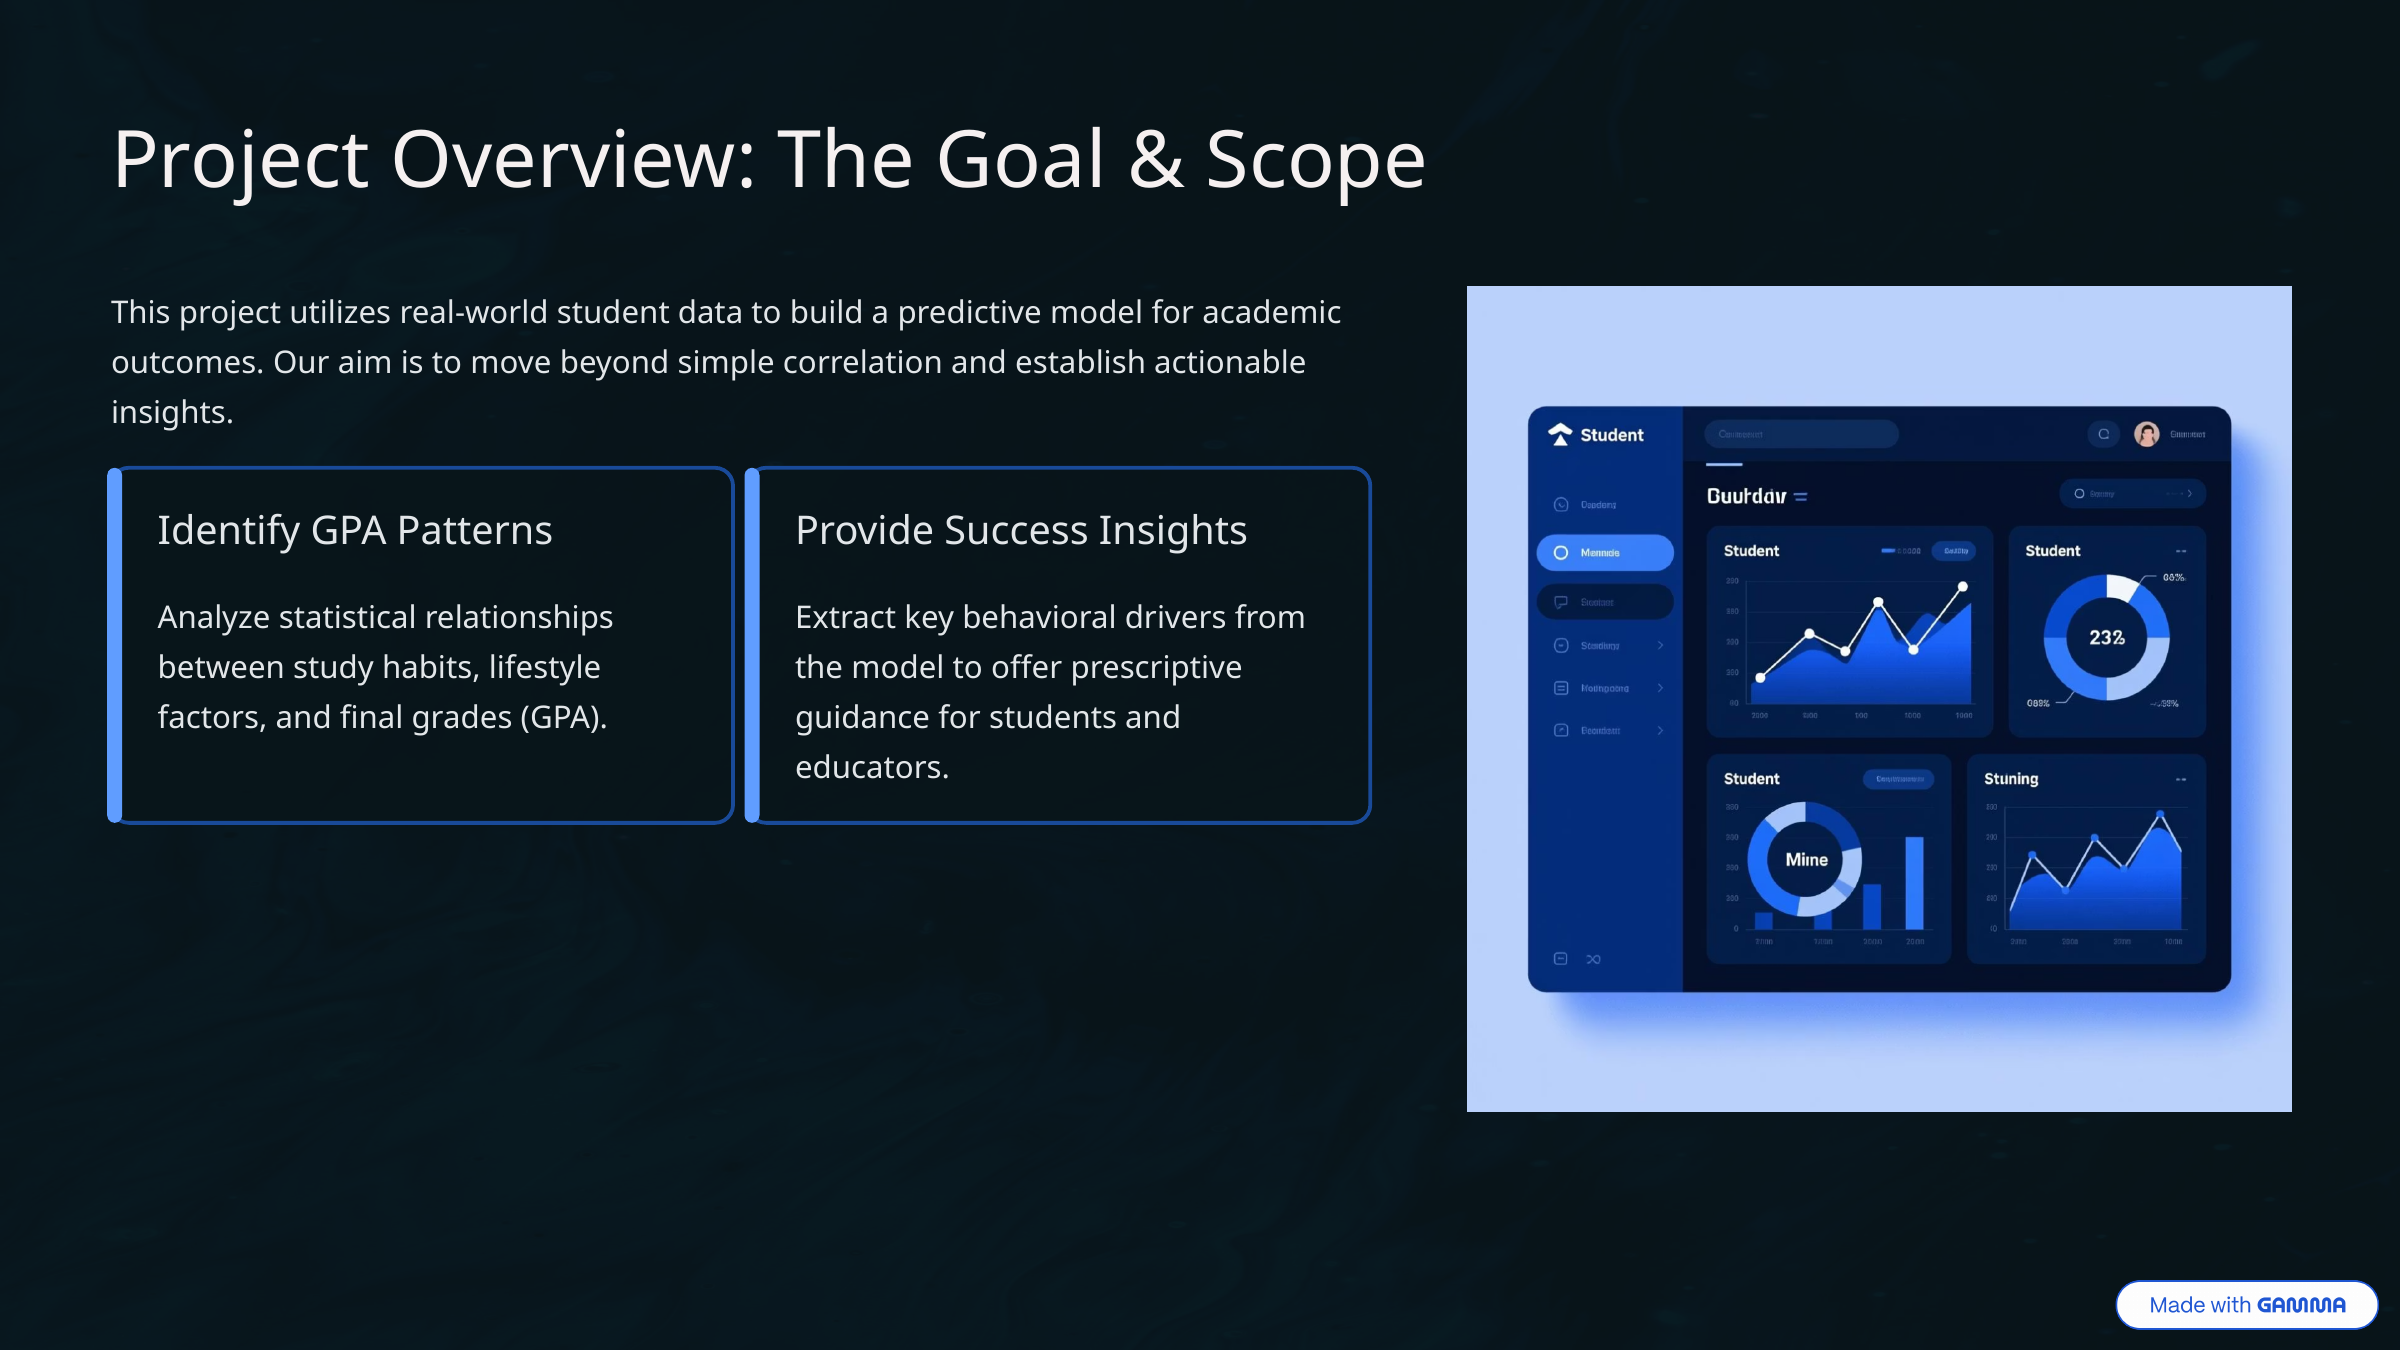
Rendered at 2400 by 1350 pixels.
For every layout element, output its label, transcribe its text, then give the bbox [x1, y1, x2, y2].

text_box Project Overview: The Goal & Scope [111, 104, 1465, 204]
text_box Extract key behavioral drivers from the model to offer prescriptive guidance for students and educators. [795, 584, 1335, 788]
text_box [744, 467, 760, 823]
picture [1467, 286, 2292, 1112]
text_box [107, 467, 123, 823]
text_box [757, 467, 1371, 823]
text_box Provide Success Insights [794, 503, 1262, 553]
text_box [120, 467, 734, 823]
text_box This project utilizes real-world student data to build a predictive model for academic outcomes. Our aim is to move beyond simple correlation and establish actionable insights. [110, 279, 1387, 432]
text_box Identify GPA Patterns [157, 503, 568, 553]
picture [2106, 1271, 2389, 1339]
text_box Analyze statistical relationships between study habits, lifestyle factors, and final grades (GPA). [157, 584, 698, 737]
